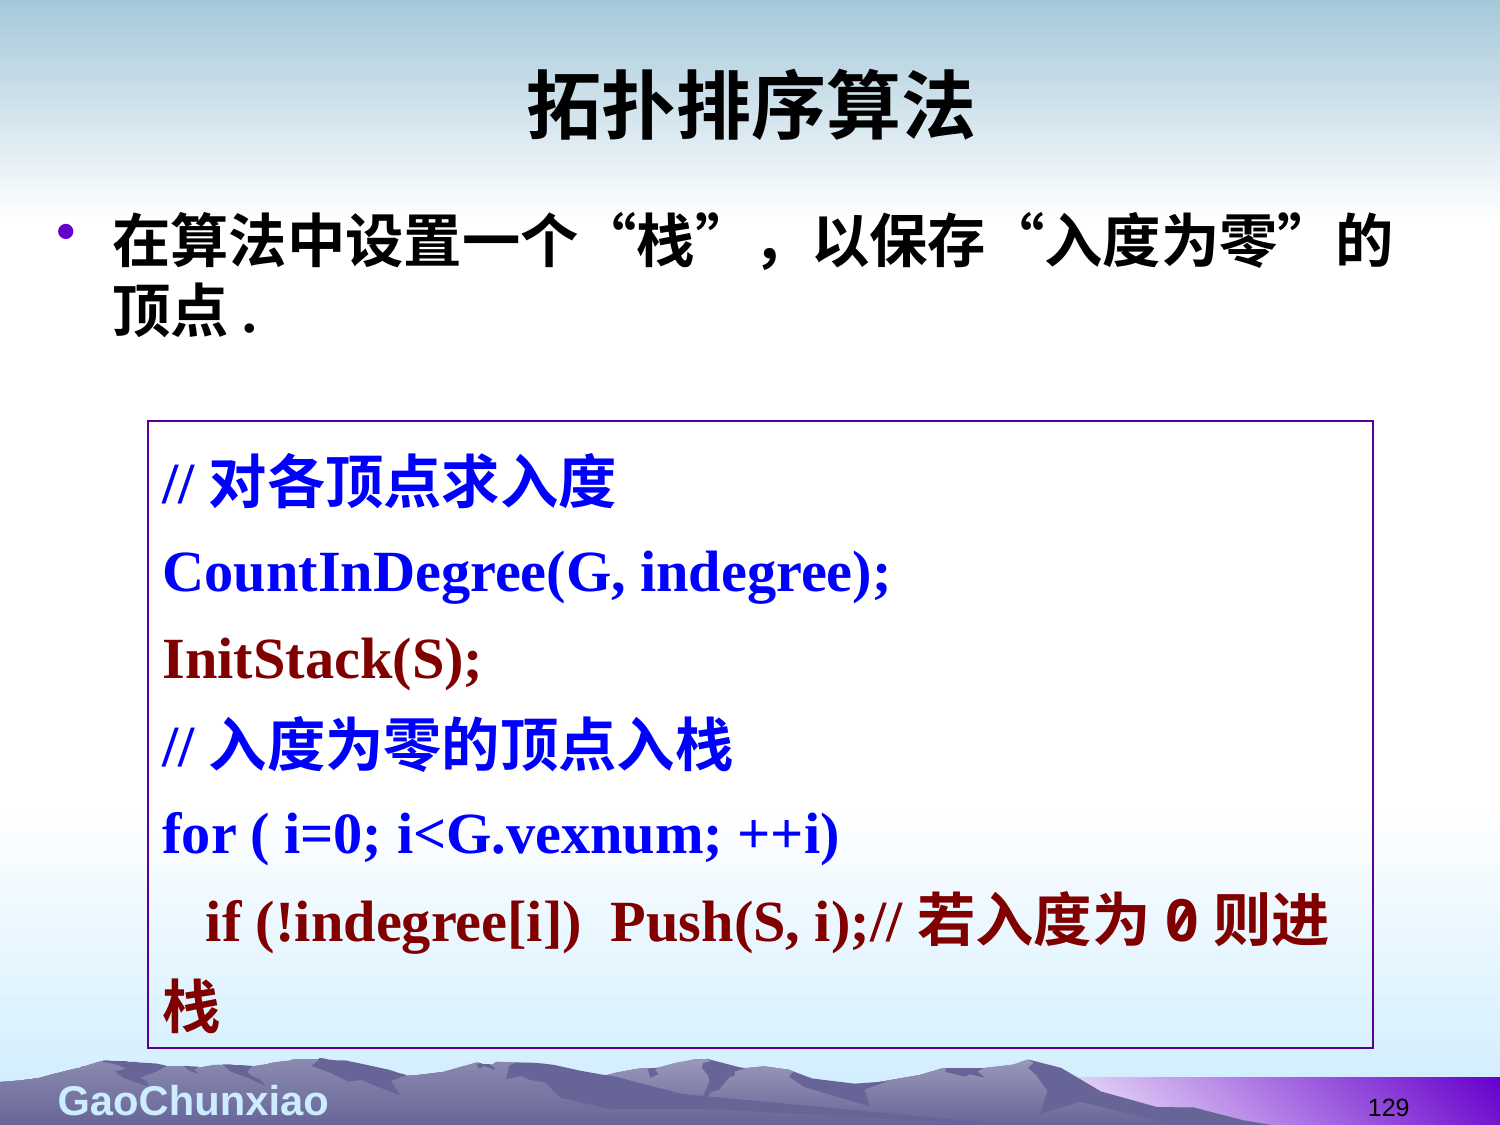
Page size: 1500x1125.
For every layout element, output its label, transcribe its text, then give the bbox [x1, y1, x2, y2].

title 拓扑排序算法 [76, 19, 1427, 188]
slide_number 129 [1074, 1054, 1425, 1125]
list 在算法中设置一个“栈”，以保存“入度为零”的顶点. [41, 196, 1459, 1047]
